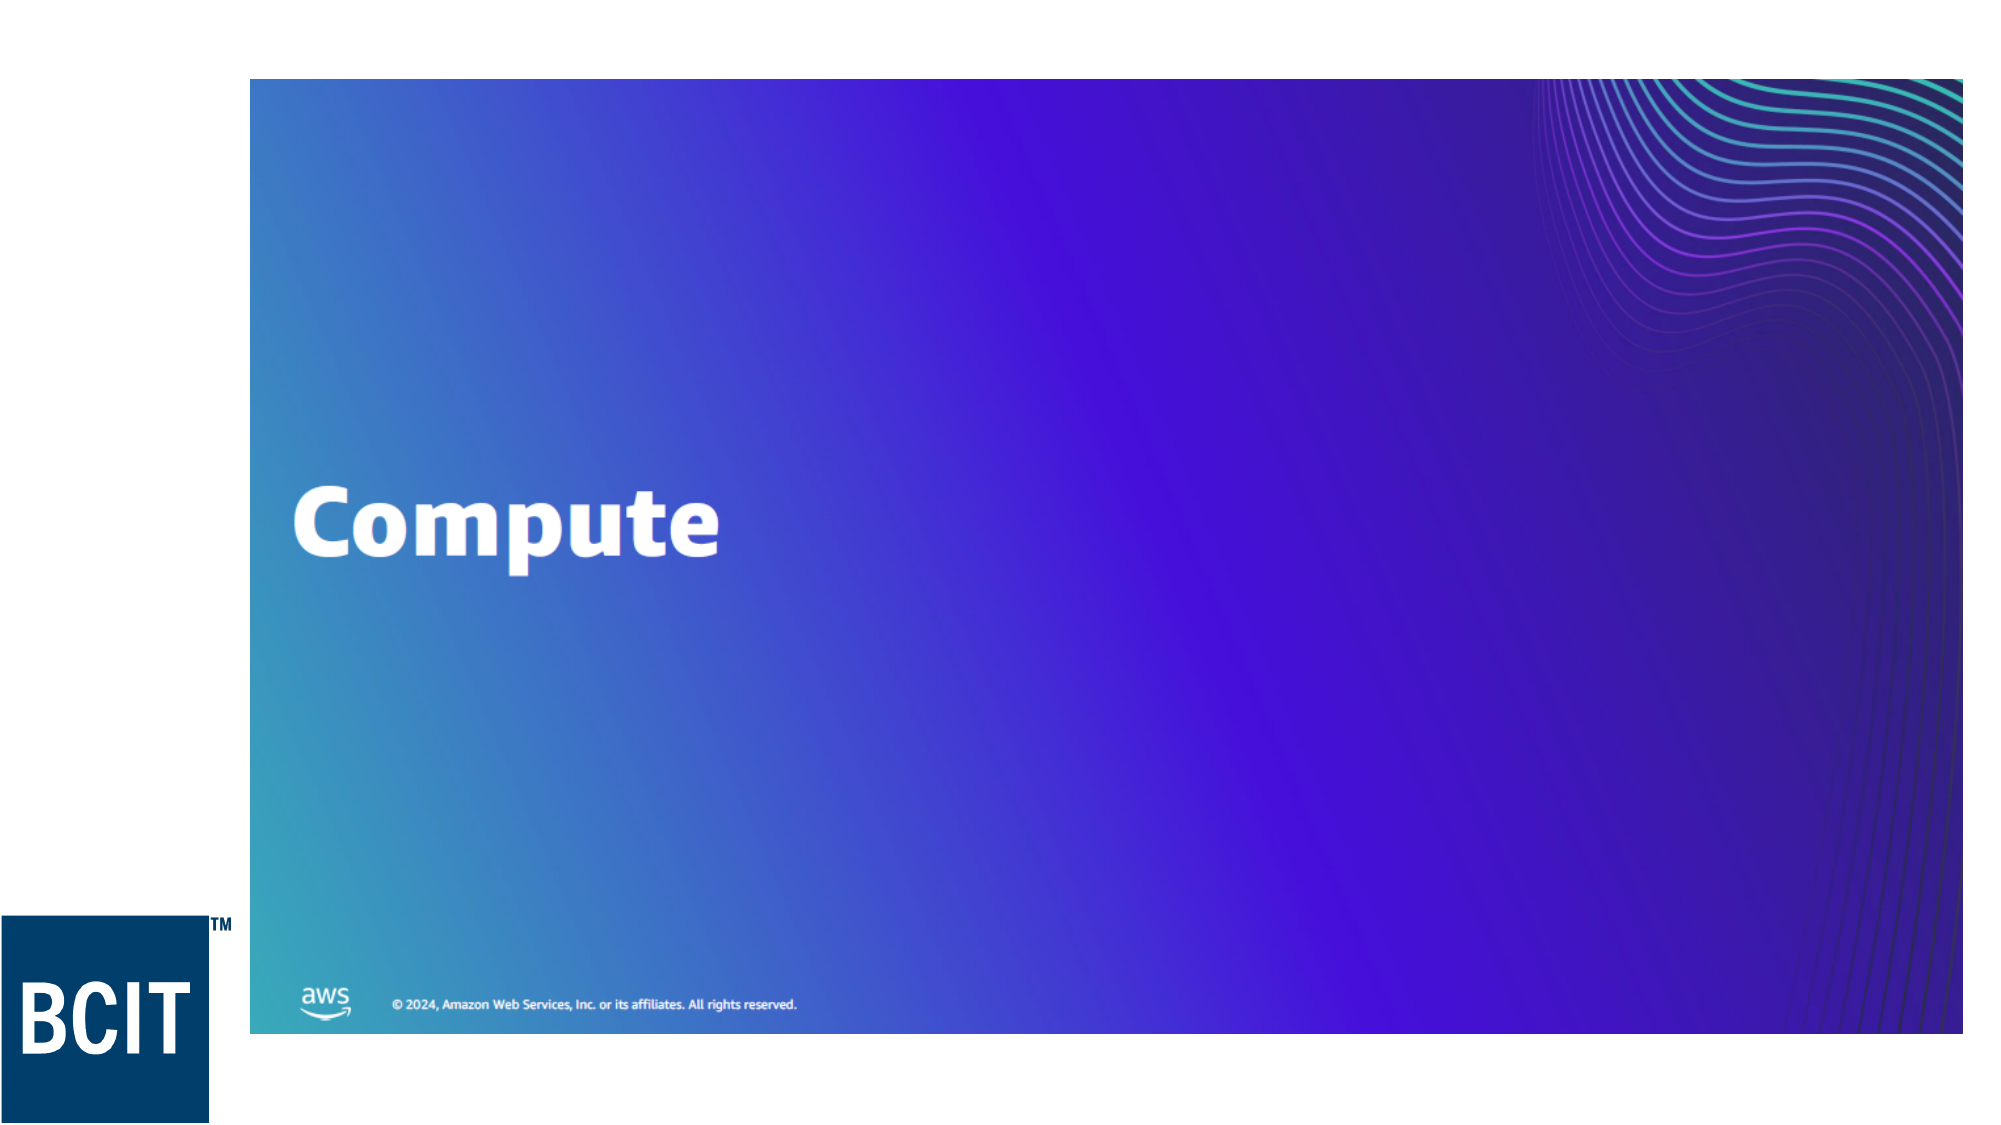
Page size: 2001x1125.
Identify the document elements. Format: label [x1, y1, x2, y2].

picture [0, 913, 233, 1125]
picture [250, 79, 1963, 1035]
